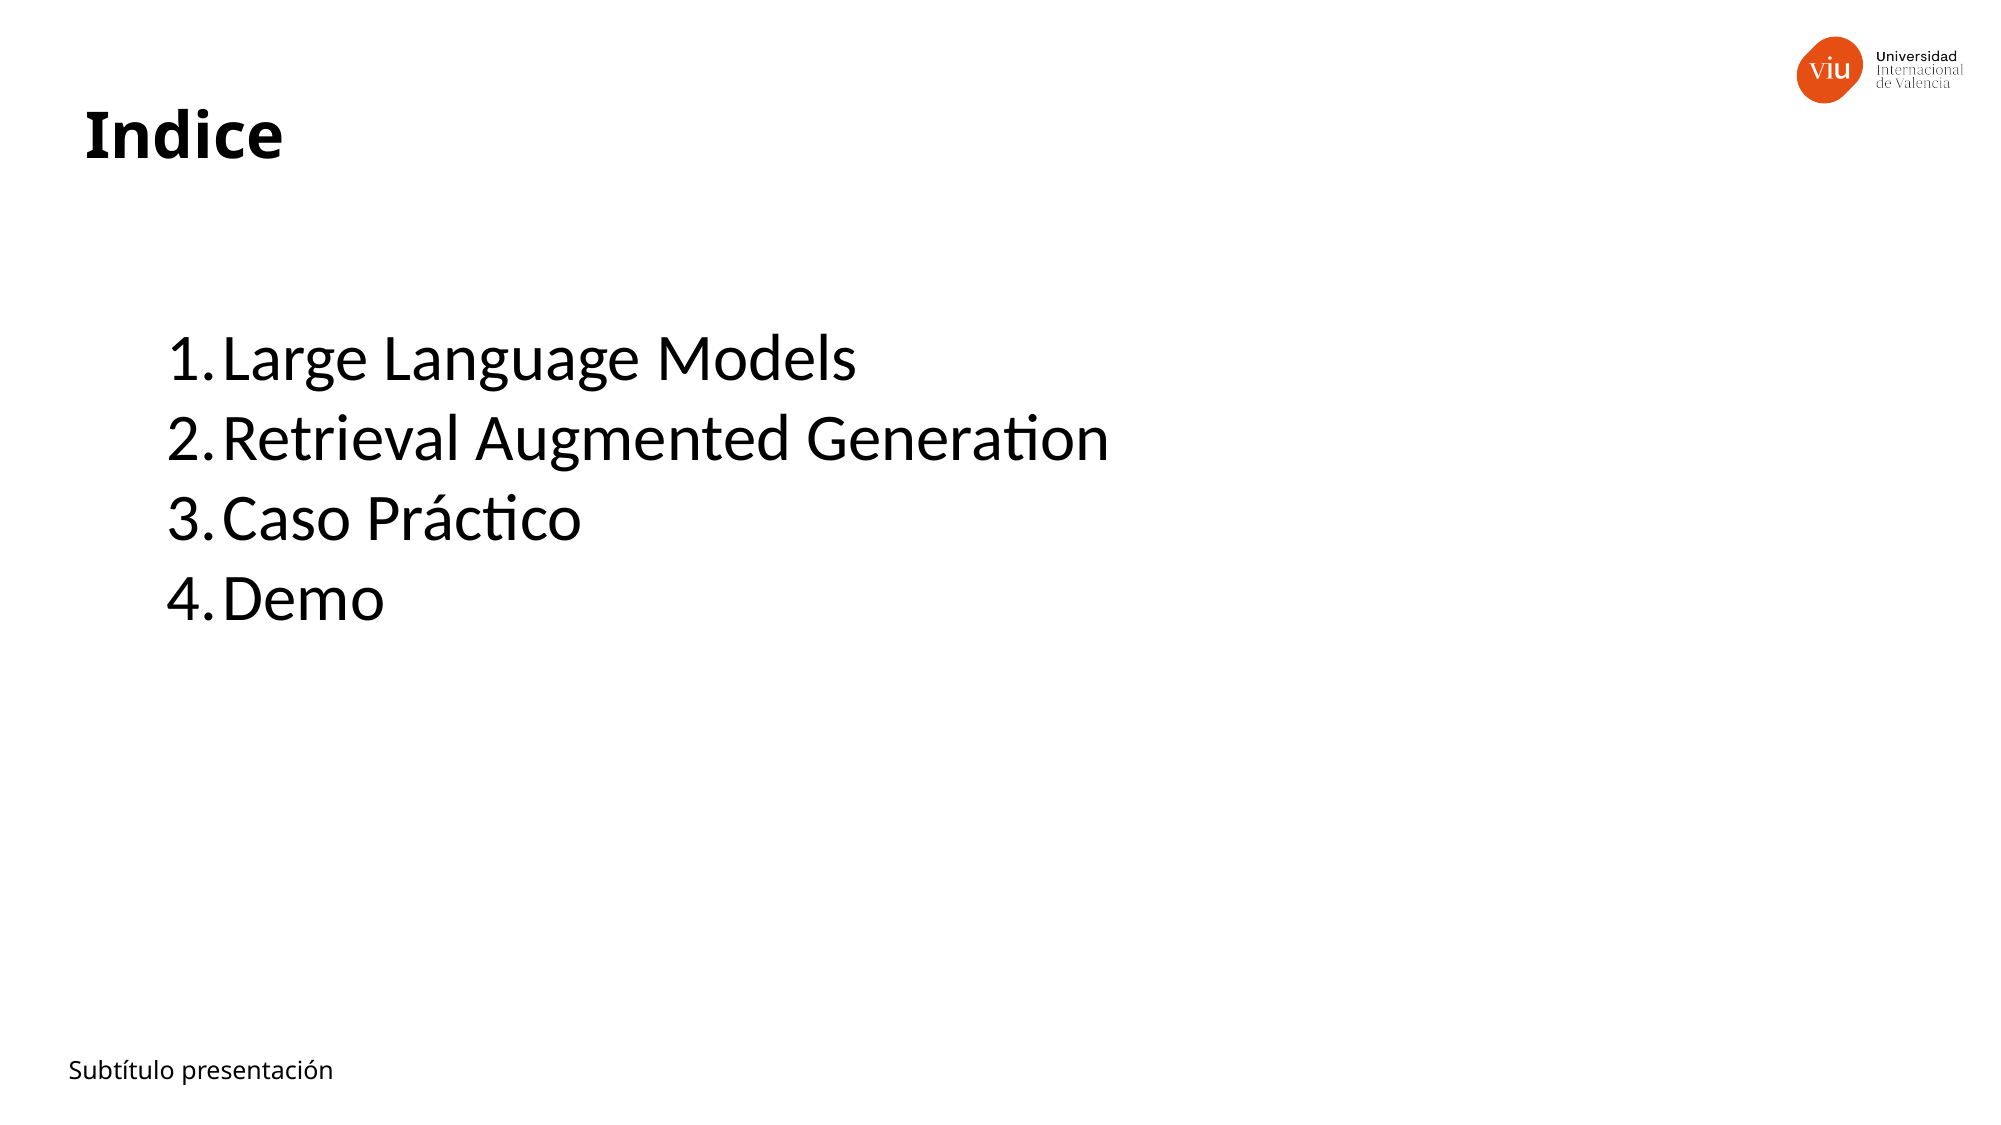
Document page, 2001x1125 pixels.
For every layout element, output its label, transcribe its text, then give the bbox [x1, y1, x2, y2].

picture [1781, 20, 1979, 120]
list Indice [70, 95, 746, 181]
text_box Large Language Models Retrieval Augmented Generation Caso Práctico Demo [151, 306, 1200, 642]
